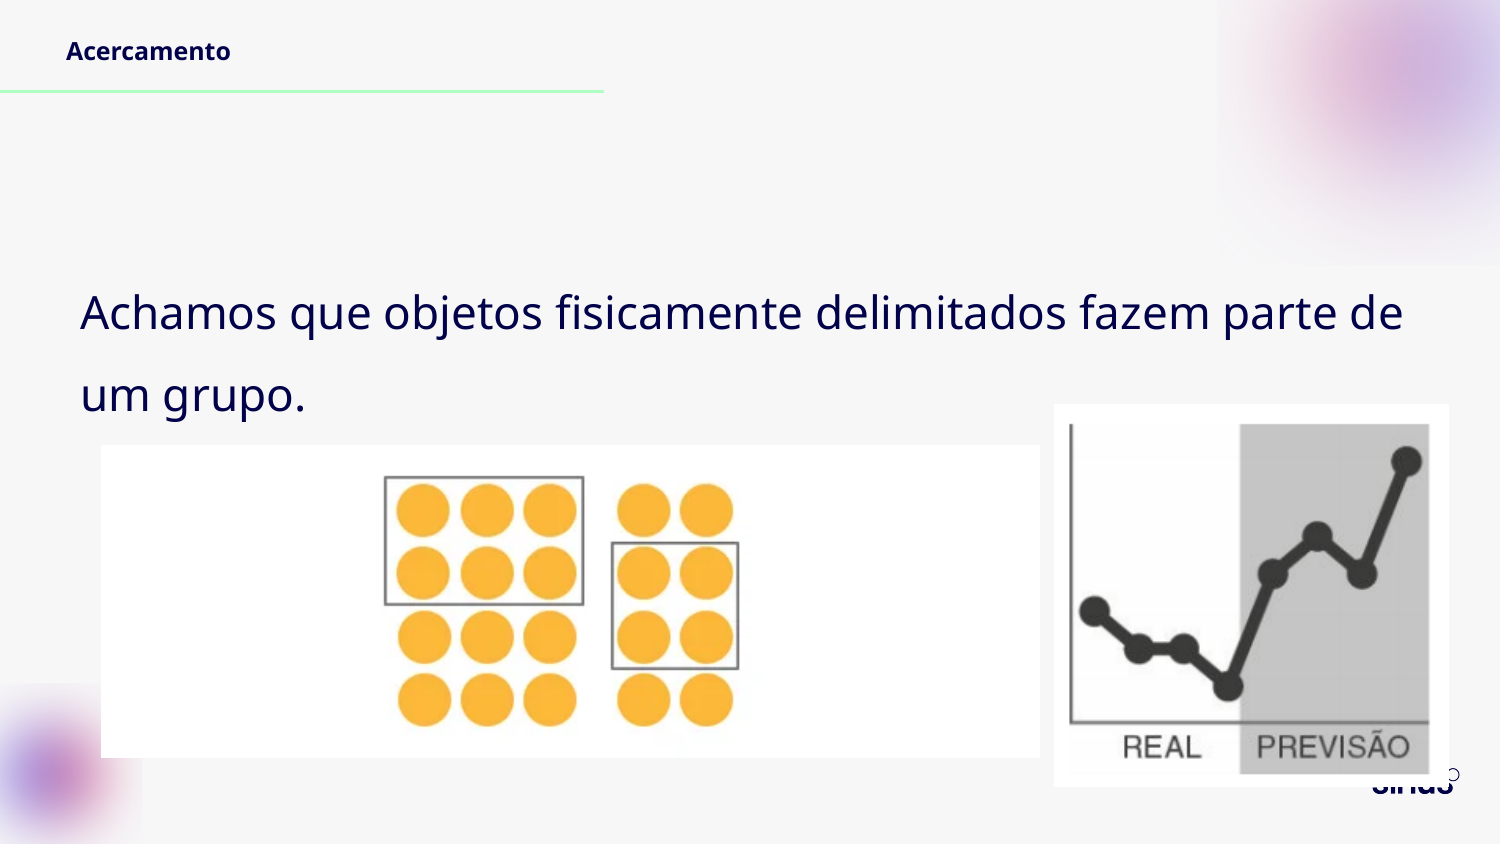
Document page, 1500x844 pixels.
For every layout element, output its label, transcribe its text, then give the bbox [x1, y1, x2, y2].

text_box Achamos que objetos fisicamente delimitados fazem parte de um grupo. [65, 241, 1461, 726]
picture [1054, 403, 1465, 798]
picture [0, 445, 1040, 844]
title Acercamento [51, 40, 646, 81]
